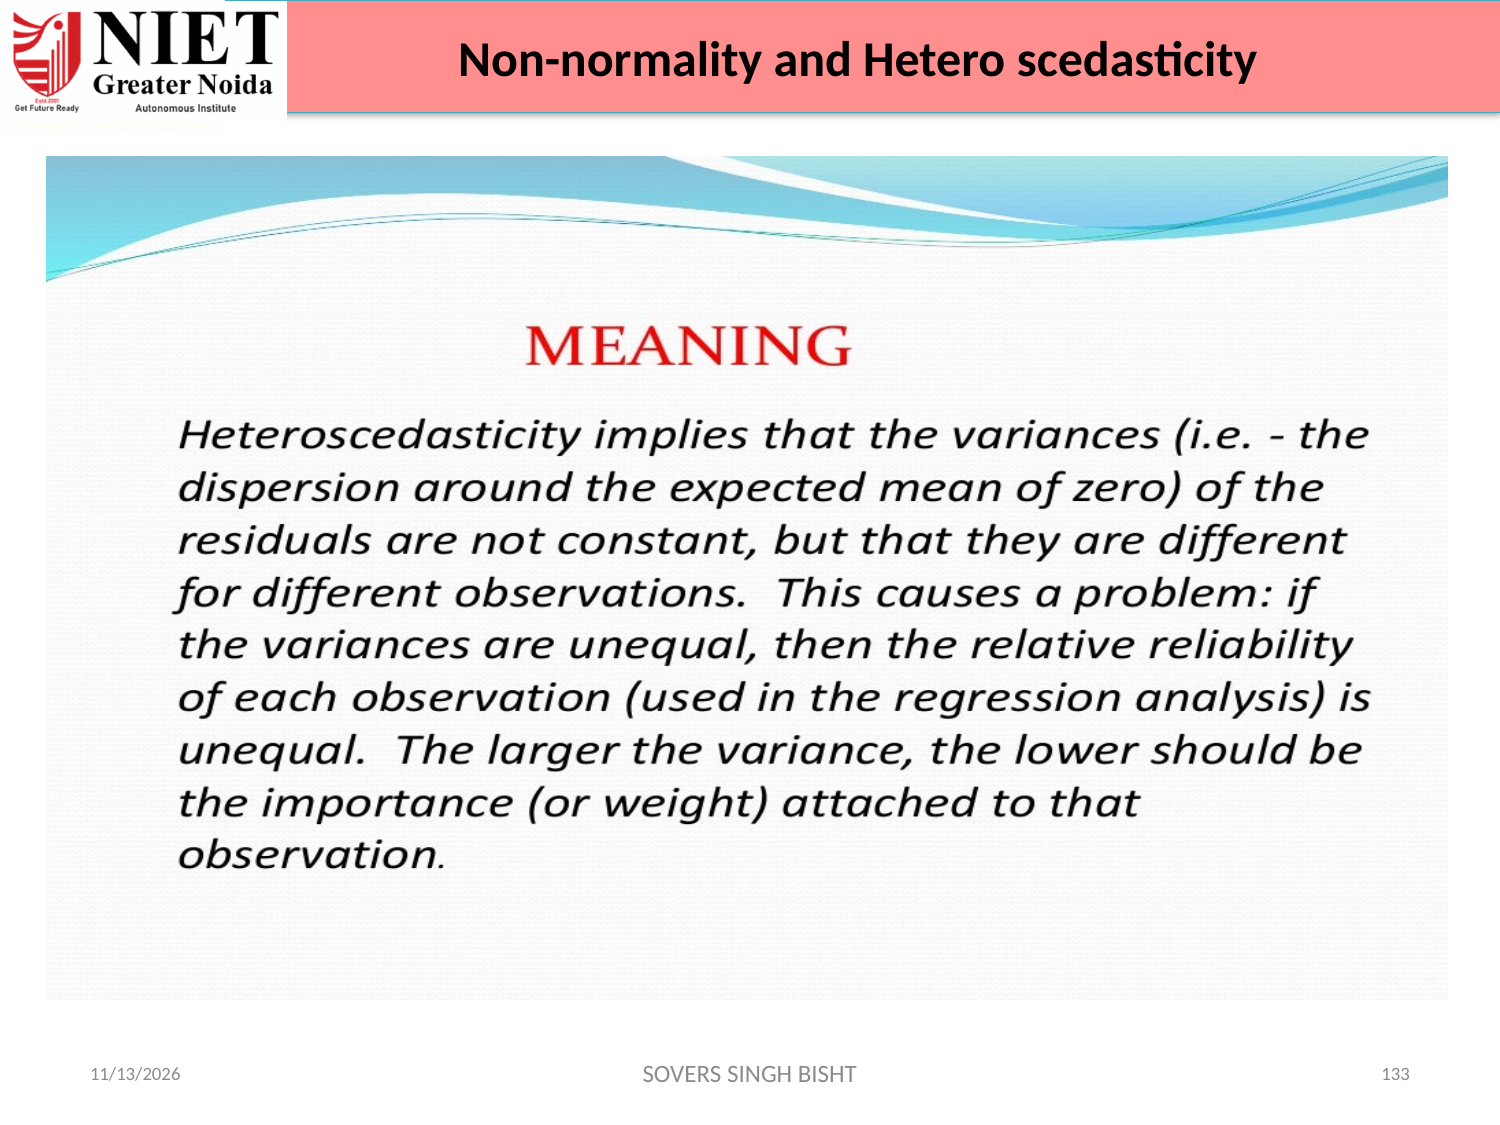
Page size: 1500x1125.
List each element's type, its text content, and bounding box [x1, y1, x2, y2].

text_box Non-normality and Hetero scedasticity [288, 0, 1500, 113]
picture [0, 0, 288, 134]
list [46, 156, 1448, 1001]
slide_number 133 [1074, 1042, 1425, 1103]
footer SOVERS SINGH BISHT [512, 1042, 988, 1103]
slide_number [75, 1042, 425, 1103]
